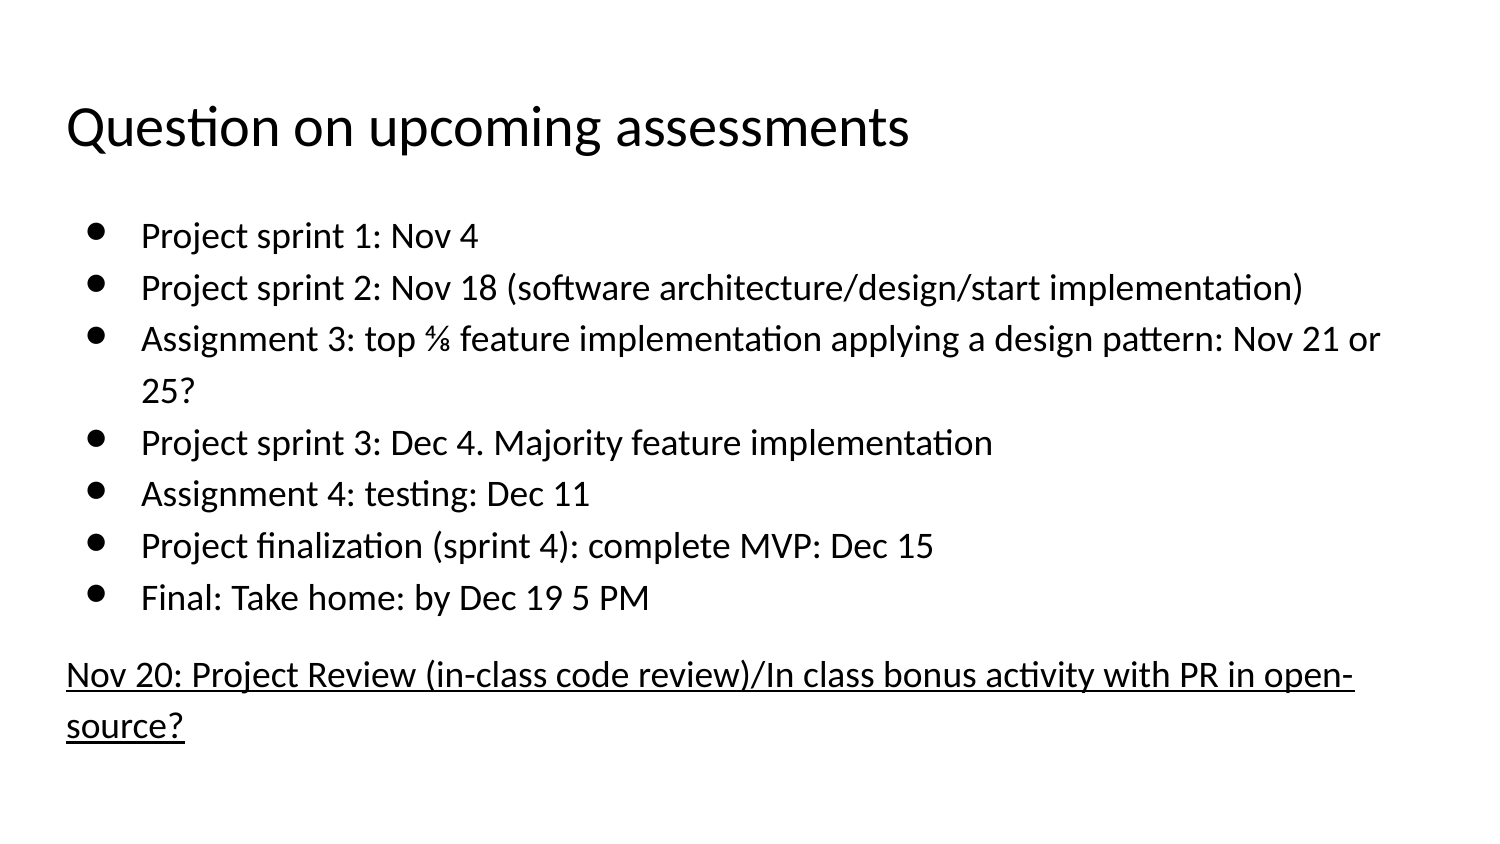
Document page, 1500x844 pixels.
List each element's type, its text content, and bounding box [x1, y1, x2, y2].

list Project sprint 1: Nov 4 Project sprint 2: Nov 18 (software architecture/design/start implementation) Assignment 3: top ⅘ feature implementation applying a design pattern: Nov 21 or 25? Project sprint 3: Dec 4. Majority feature implementation Assignment 4: testing: Dec 11 Project finalization (sprint 4): complete MVP: Dec 15 Final: Take home: by Dec 19 5 PM Nov 20: Project Review (in-class code review)/In class bonus activity with PR in open-source? [51, 189, 1449, 762]
title Question on upcoming assessments [51, 72, 1449, 189]
